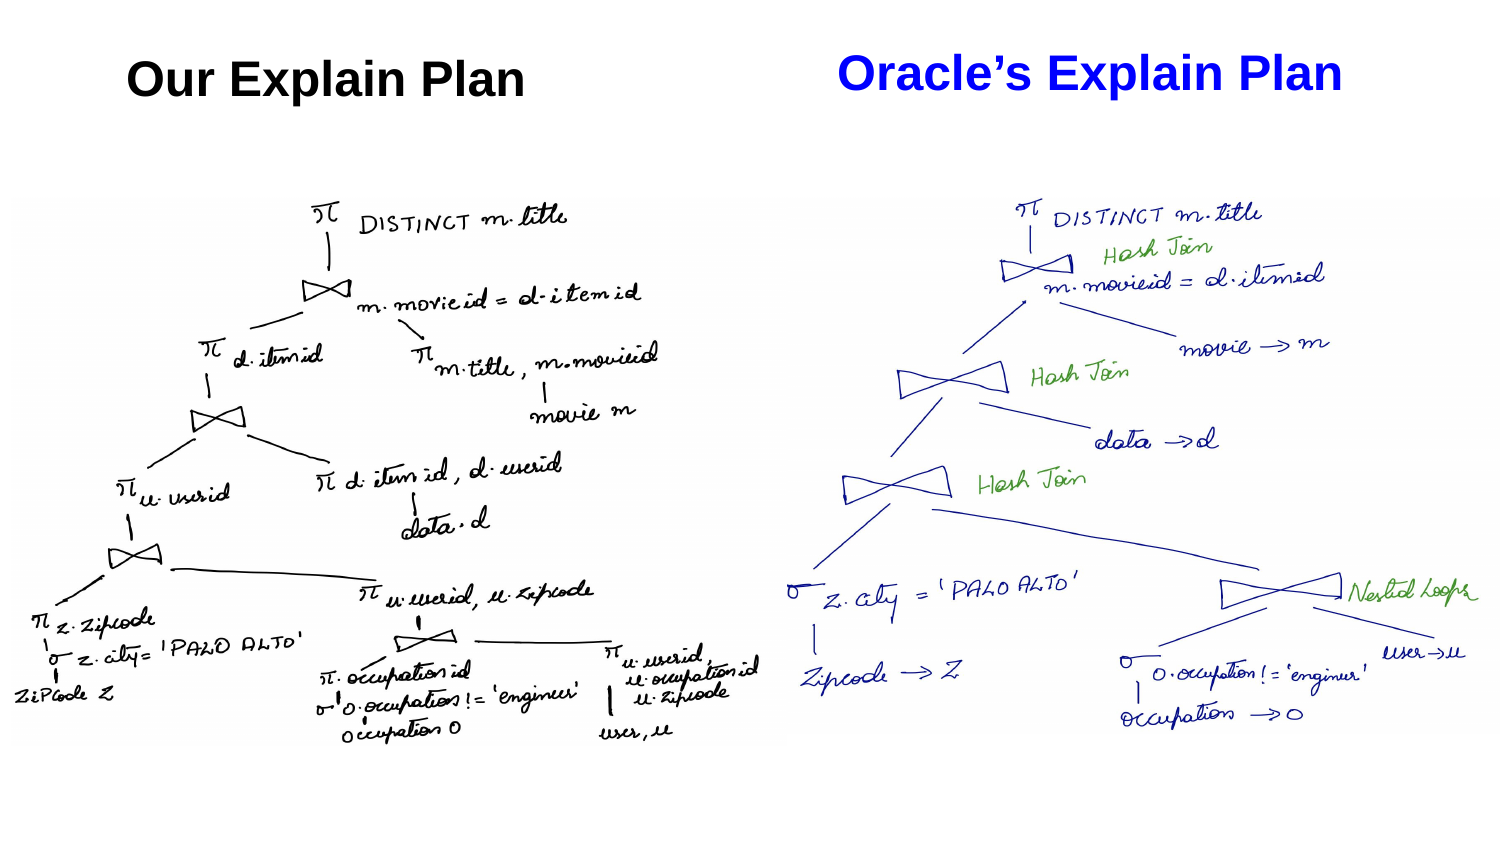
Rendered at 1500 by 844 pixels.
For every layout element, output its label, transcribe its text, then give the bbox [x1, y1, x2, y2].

picture [11, 197, 1500, 746]
text_box Oracle’s Explain Plan [822, 25, 1404, 106]
text_box Our Explain Plan [110, 31, 726, 125]
